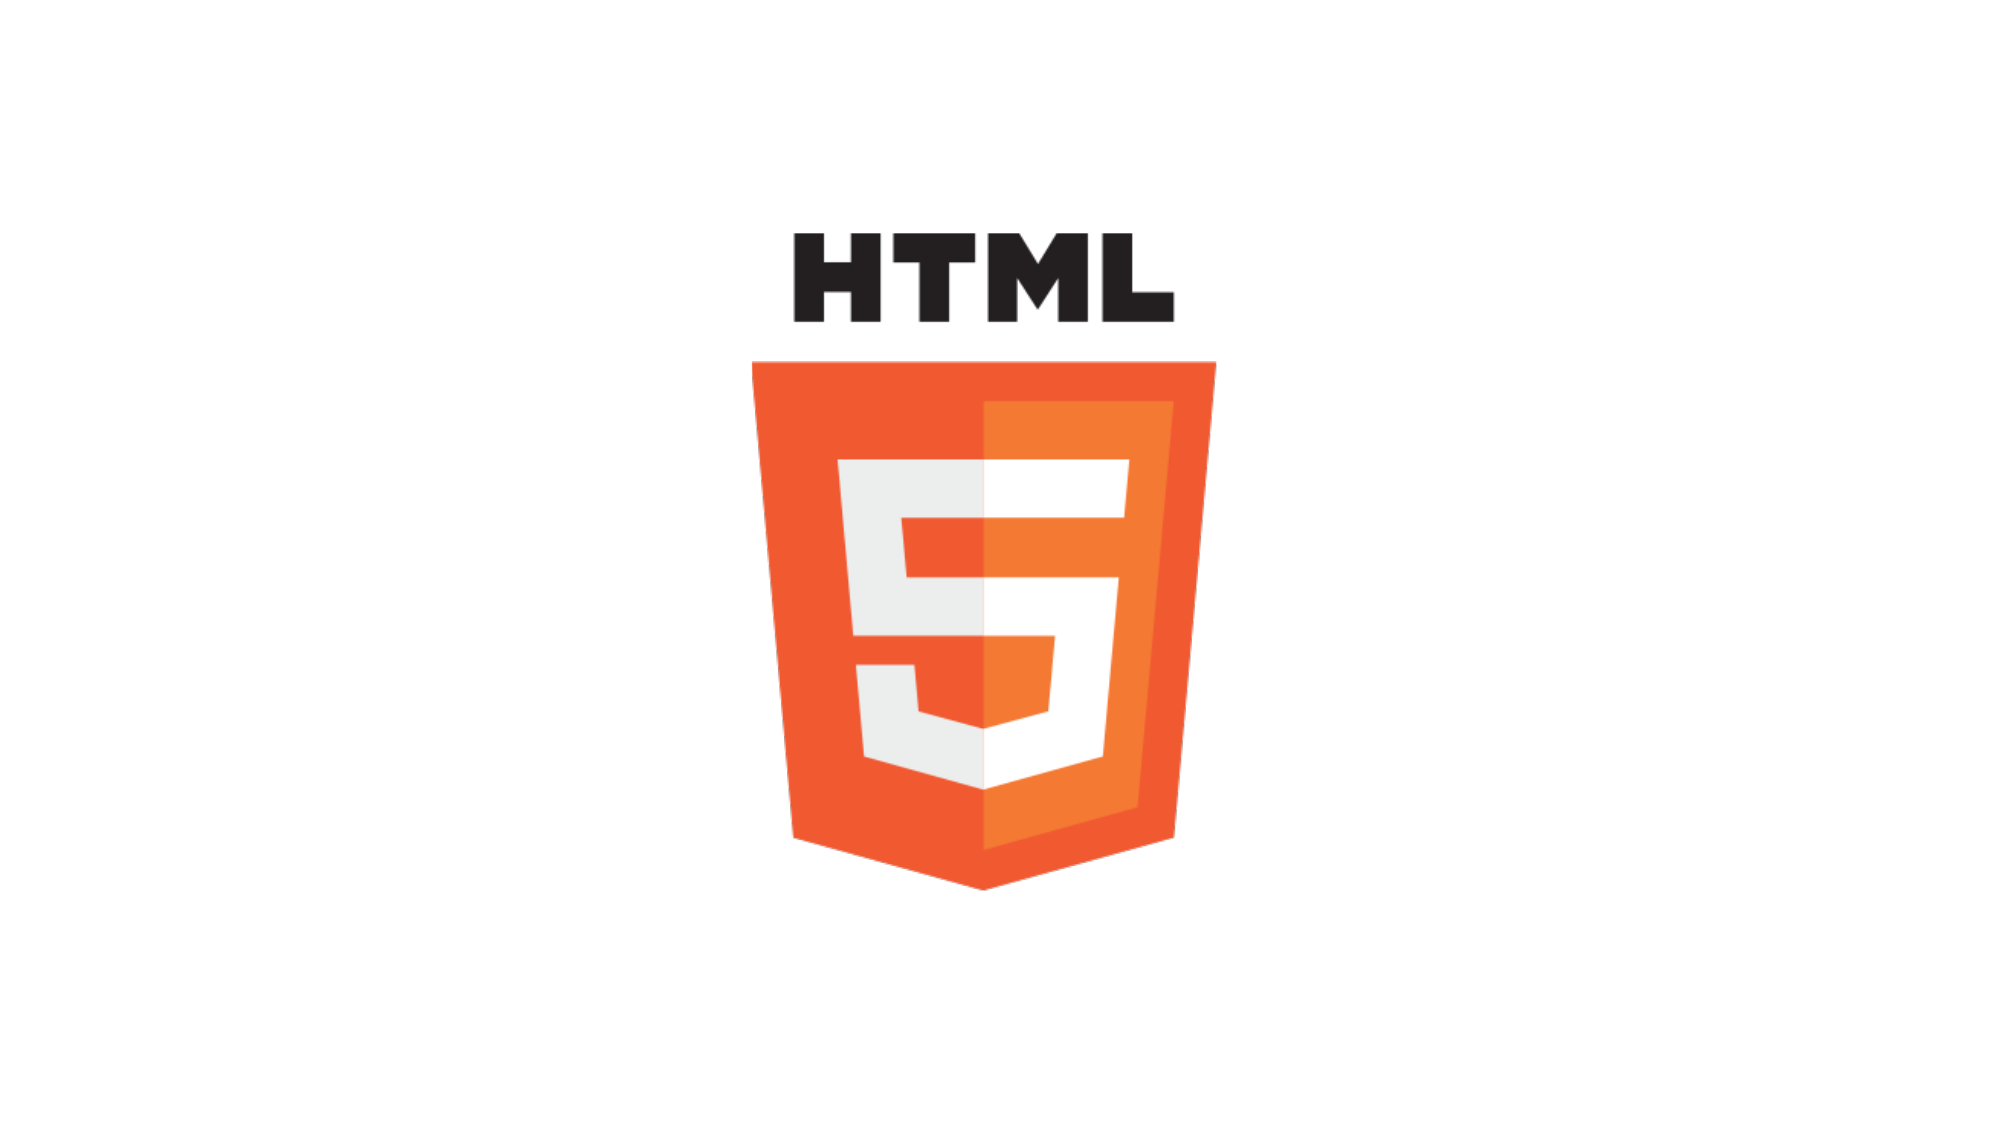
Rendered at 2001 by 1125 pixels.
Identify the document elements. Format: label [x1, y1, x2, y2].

picture [751, 232, 1249, 892]
